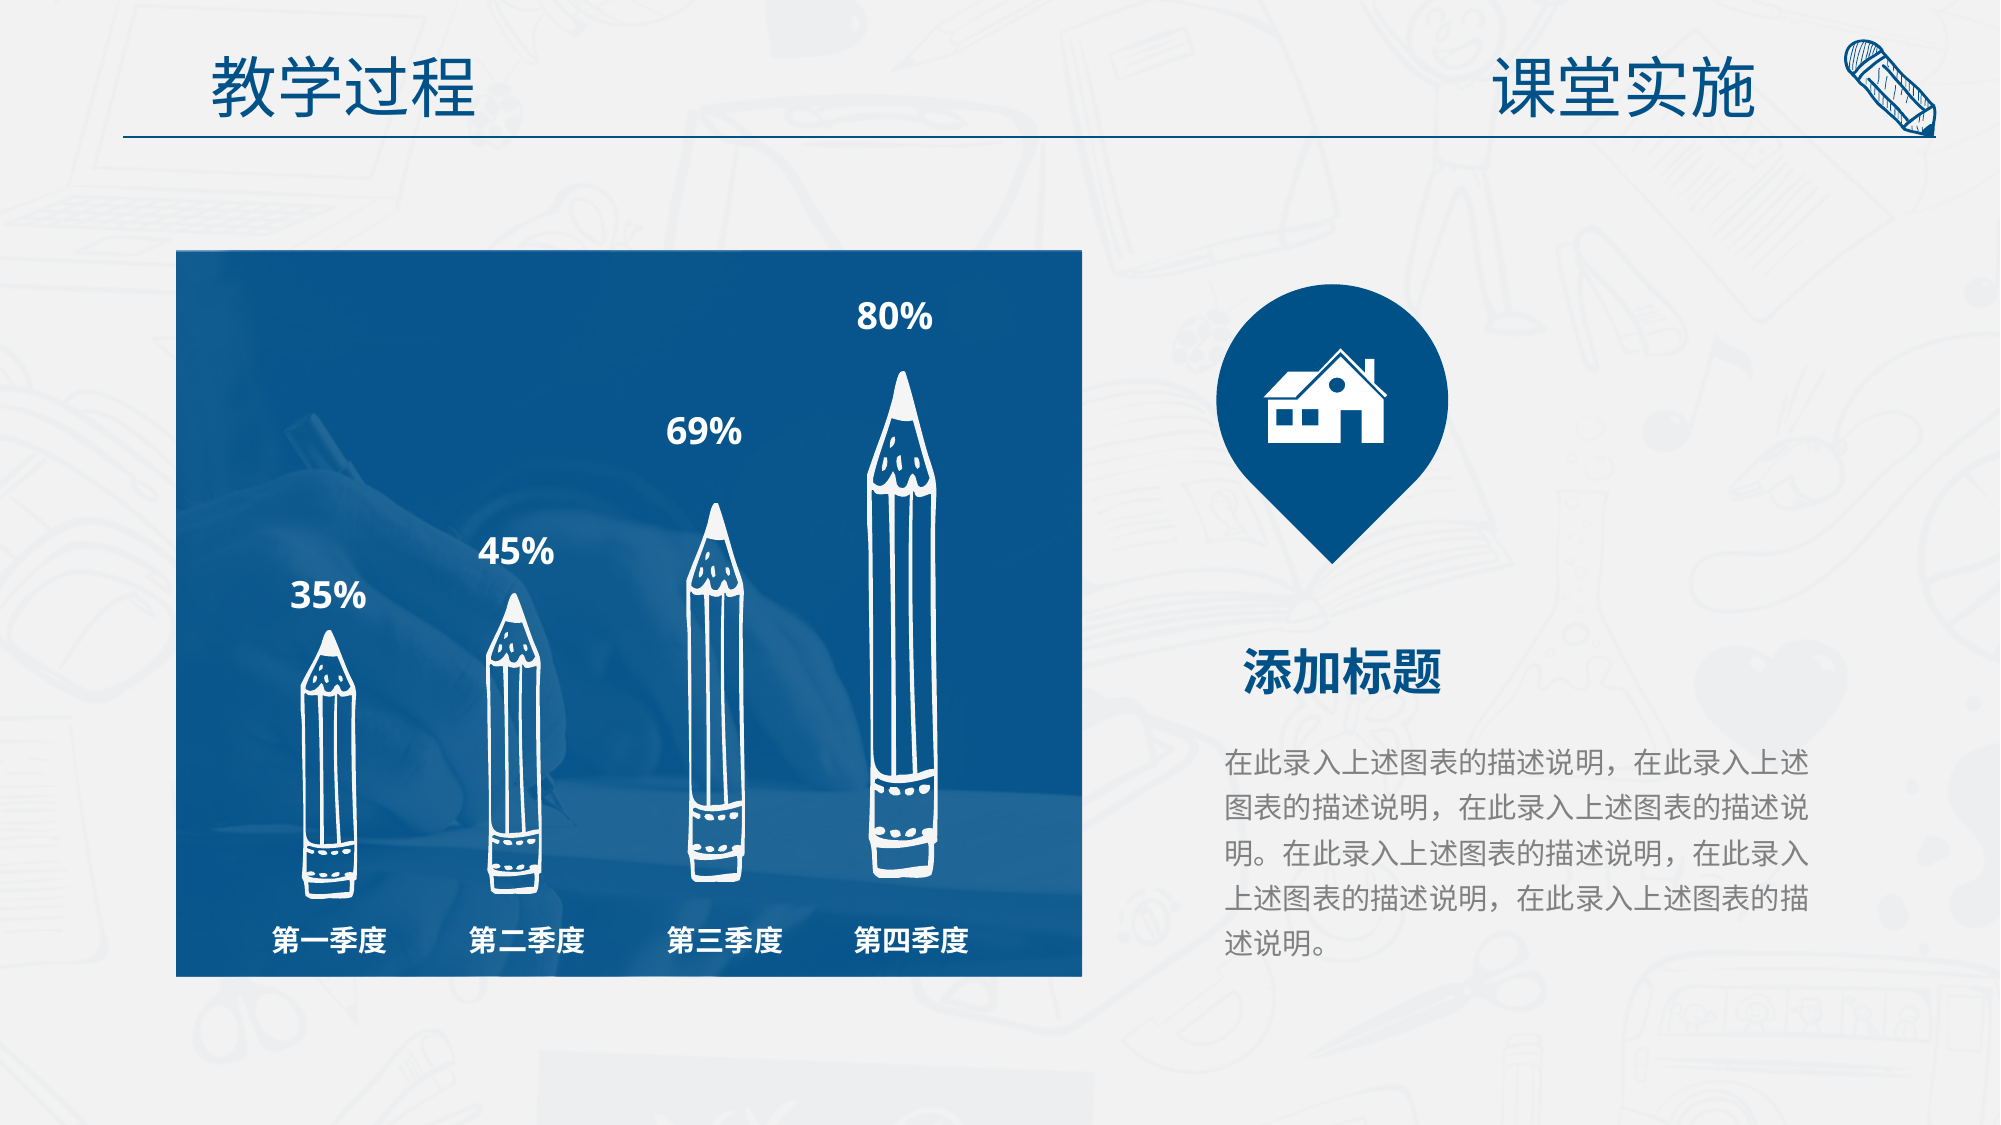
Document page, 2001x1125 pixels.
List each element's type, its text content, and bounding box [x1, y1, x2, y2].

text_box 教学过程 [195, 48, 645, 118]
text_box 添加标题 [1226, 633, 1458, 709]
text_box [1216, 284, 1449, 516]
text_box 课堂实施 [1475, 48, 1925, 118]
picture [176, 250, 1082, 977]
text_box 在此录入上述图表的描述说明，在此录入上述图表的描述说明，在此录入上述图表的描述说明。在此录入上述图表的描述说明，在此录入上述图表的描述说明，在此录入上述图表的描述说明。 [1209, 726, 1828, 1014]
